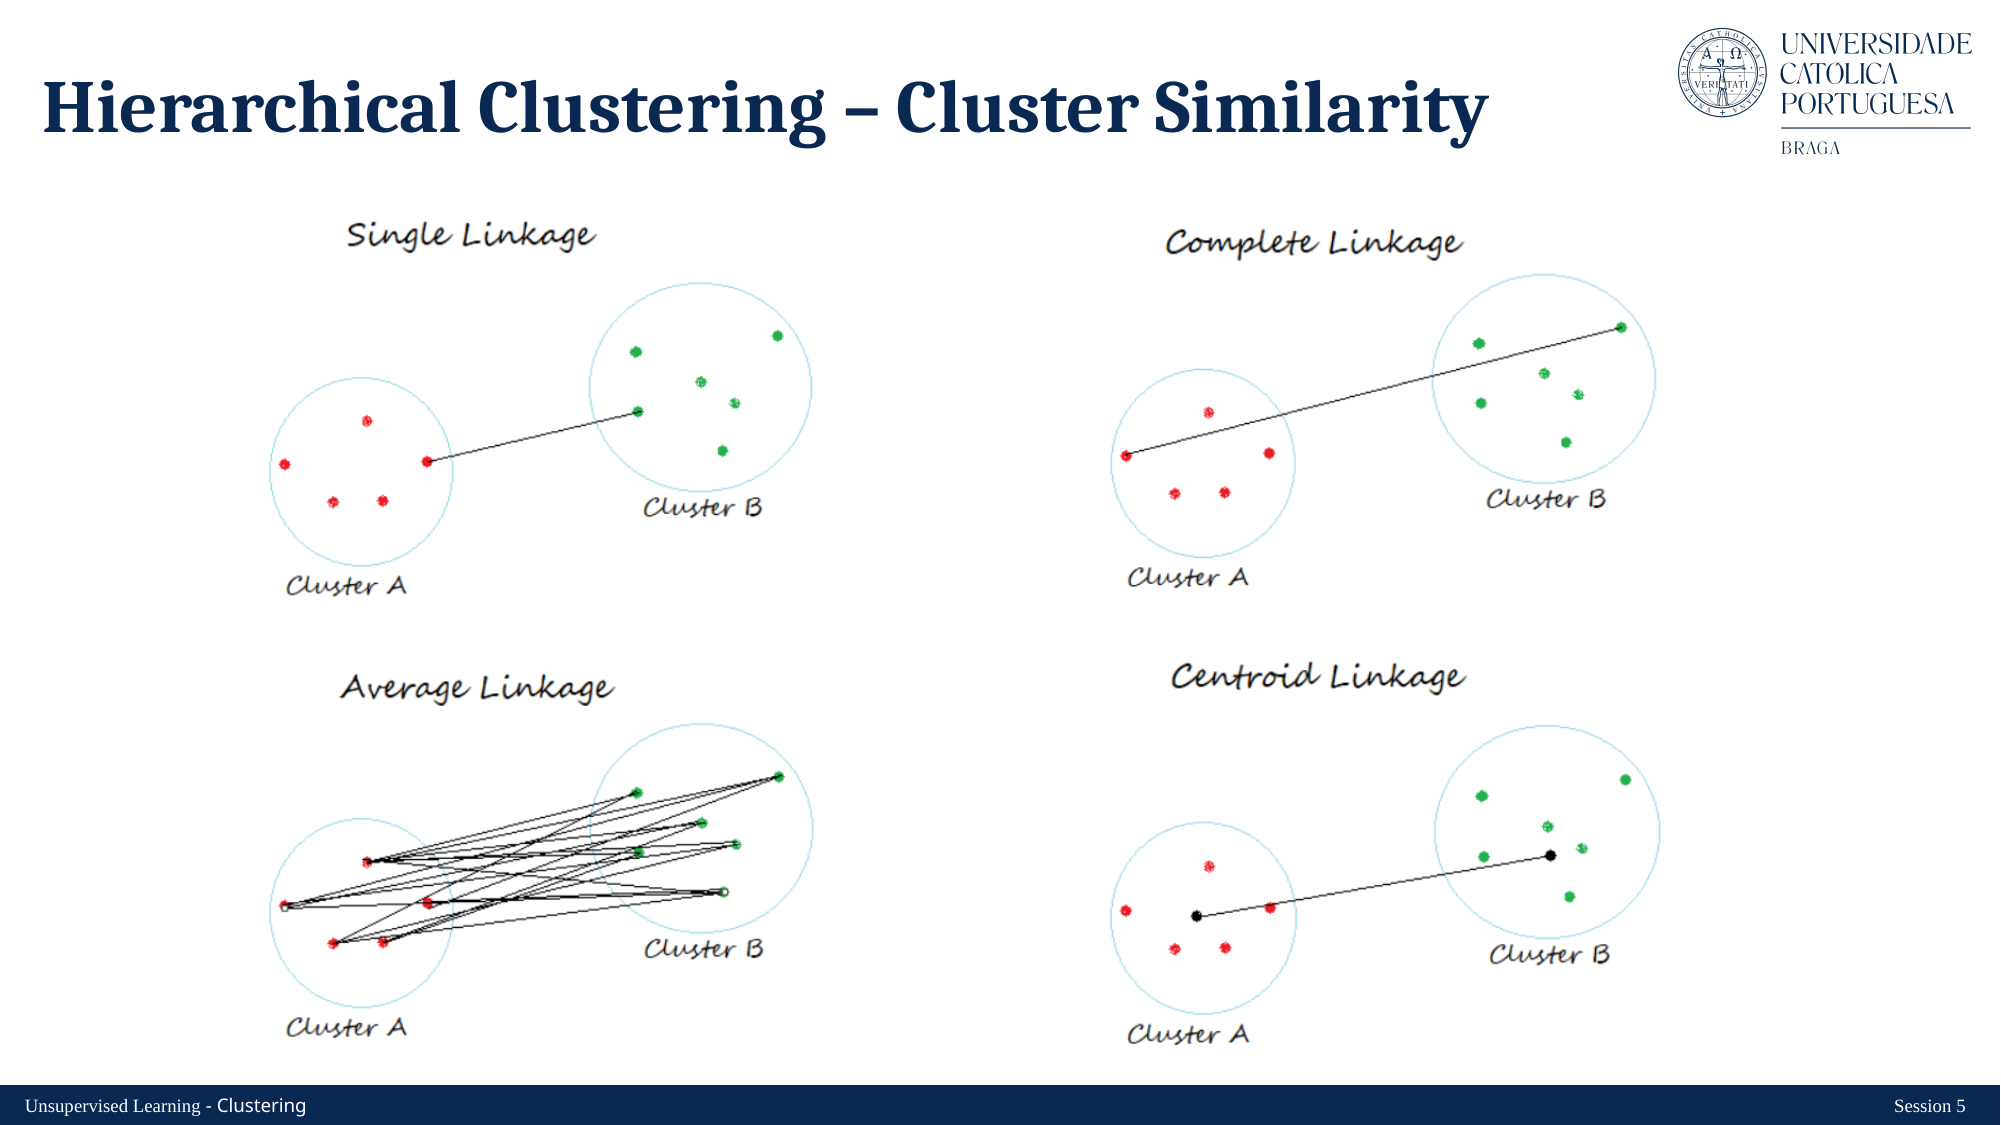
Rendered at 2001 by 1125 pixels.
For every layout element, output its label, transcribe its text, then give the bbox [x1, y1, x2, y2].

picture [256, 210, 831, 615]
picture [1672, 18, 1982, 163]
picture [1091, 649, 1674, 1068]
picture [1095, 210, 1672, 606]
text_box Unsupervised Learning - Clustering [9, 1086, 865, 1125]
text_box Session 5 [865, 1086, 1981, 1125]
title Hierarchical Clustering – Cluster Similarity [27, 0, 1753, 218]
picture [257, 660, 832, 1057]
text_box [0, 1085, 2000, 1125]
